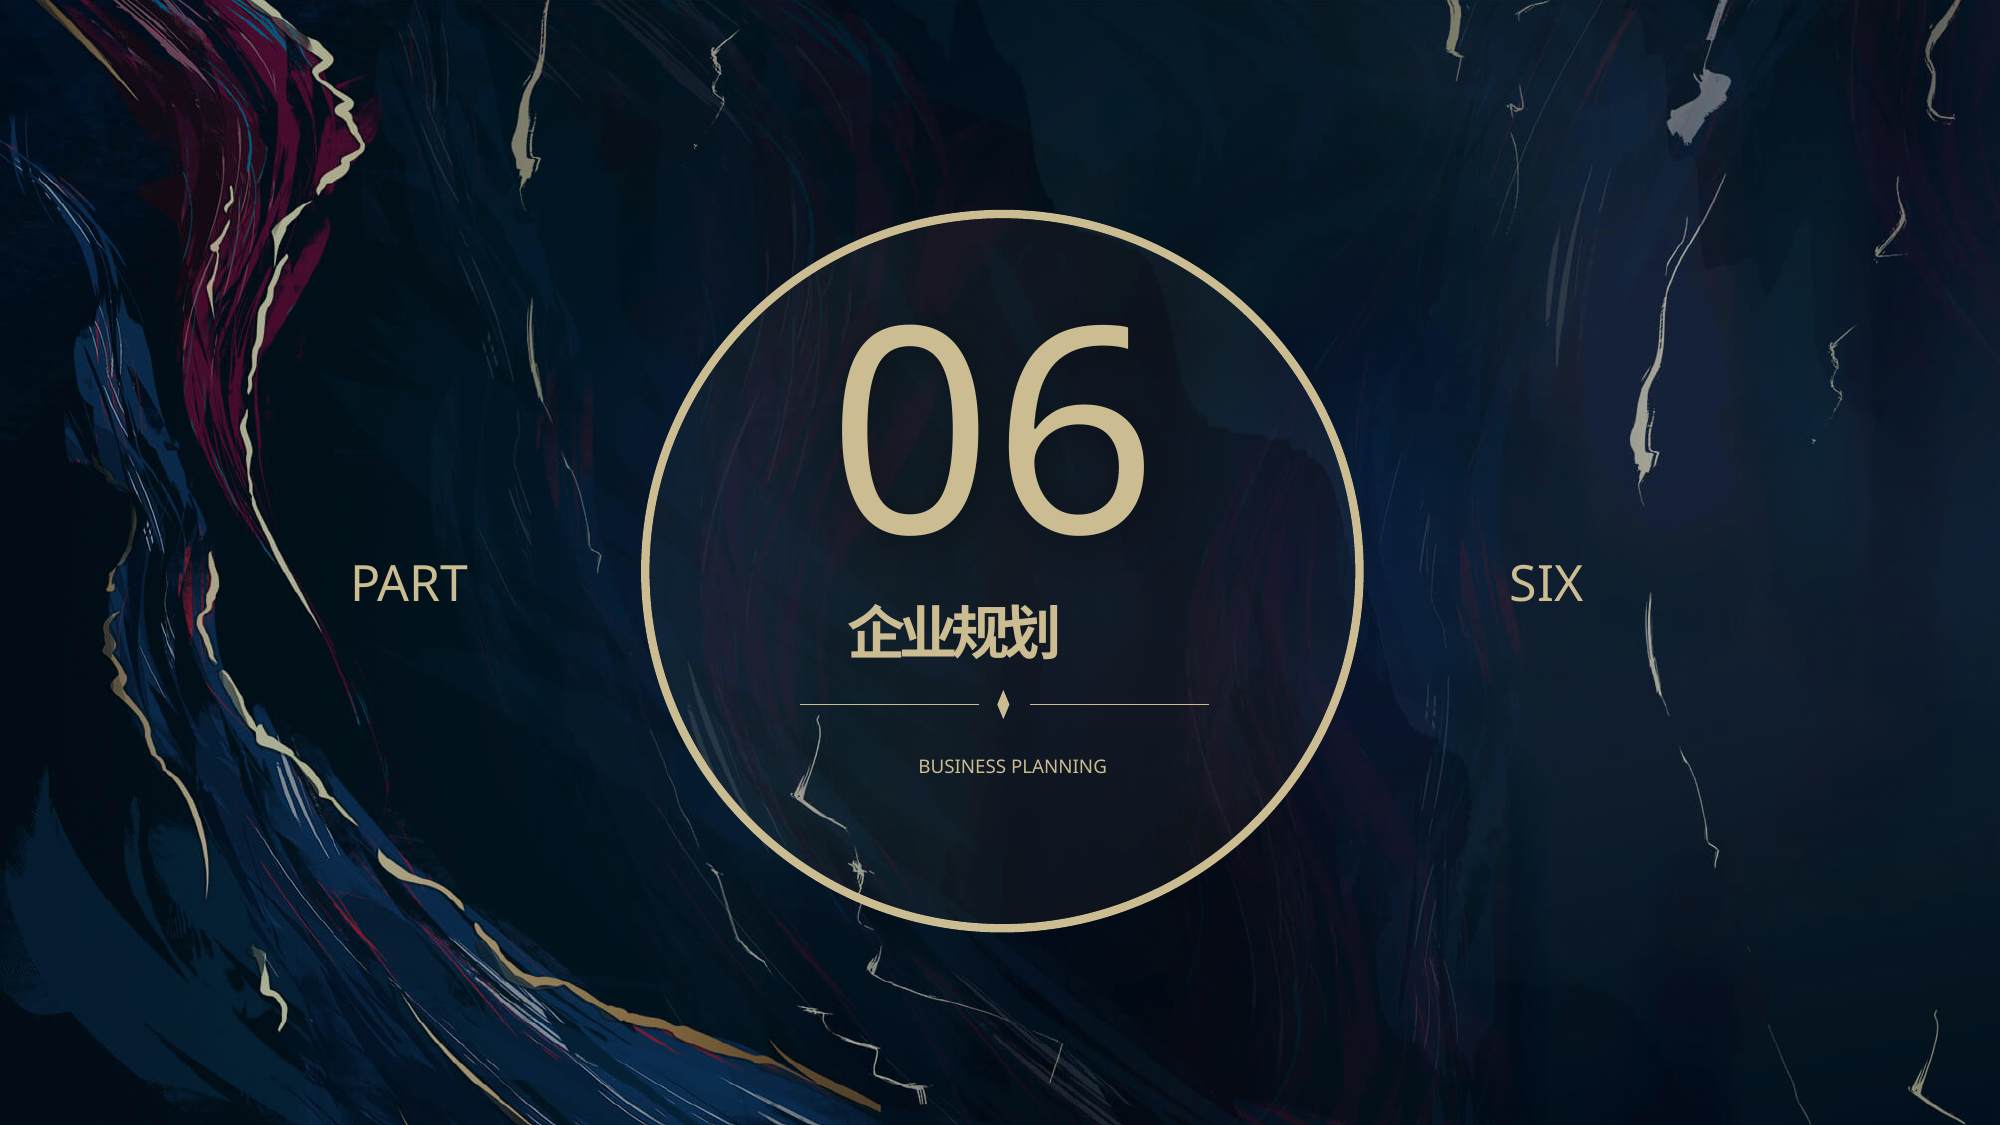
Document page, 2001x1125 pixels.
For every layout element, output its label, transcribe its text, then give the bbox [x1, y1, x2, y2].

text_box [800, 689, 1210, 720]
text_box 企业规划 [832, 589, 1193, 689]
text_box PART [335, 543, 522, 619]
text_box BUSINESS PLANNING [740, 724, 1285, 875]
text_box [926, 212, 1078, 221]
text_box [1193, 275, 1361, 792]
text_box SIX [1494, 543, 1681, 619]
text_box 企业规划 [832, 720, 1193, 724]
text_box [0, 0, 2000, 1125]
text_box 06 [814, 238, 1173, 599]
text_box [812, 875, 1192, 930]
text_box [644, 279, 832, 815]
